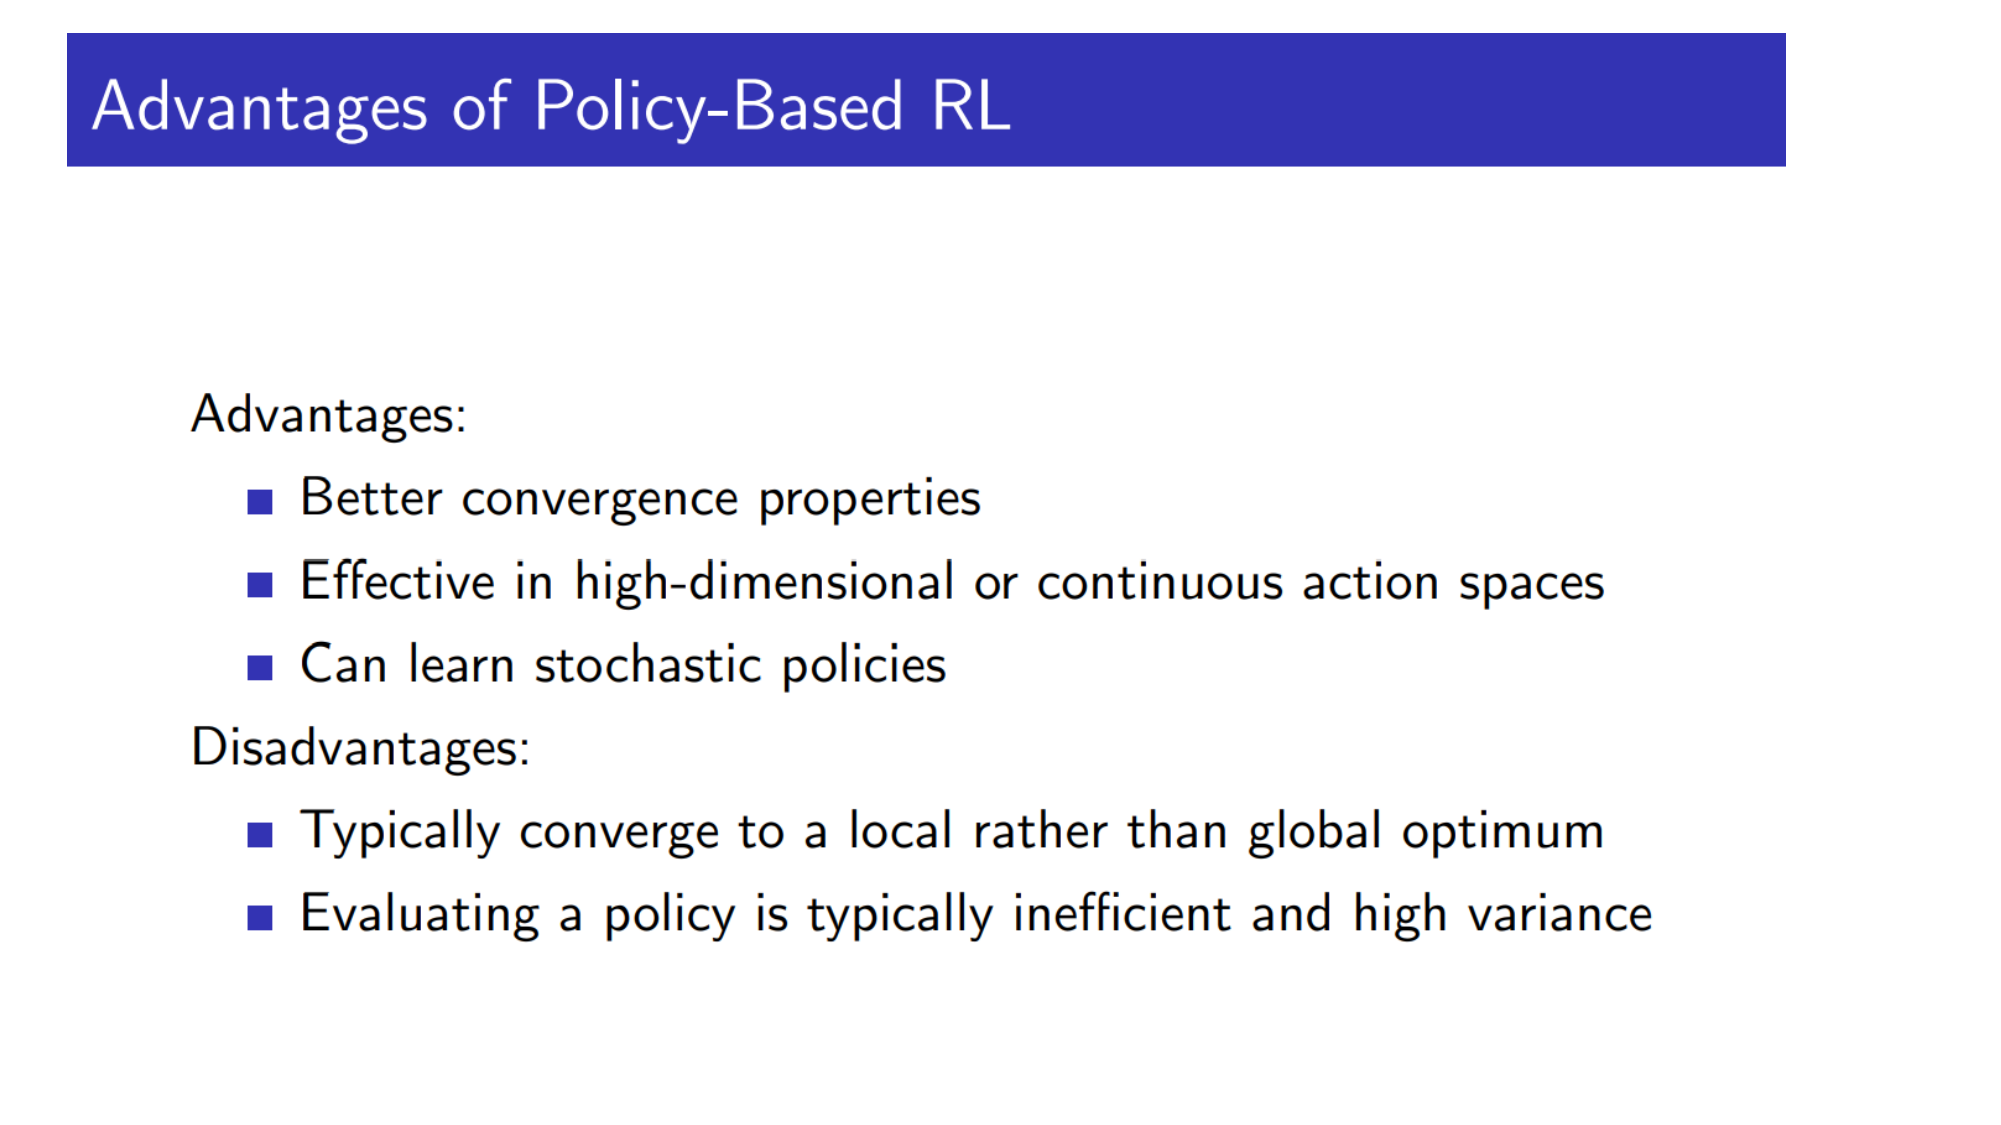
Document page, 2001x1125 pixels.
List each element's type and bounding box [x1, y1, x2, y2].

picture [67, 33, 1786, 1074]
